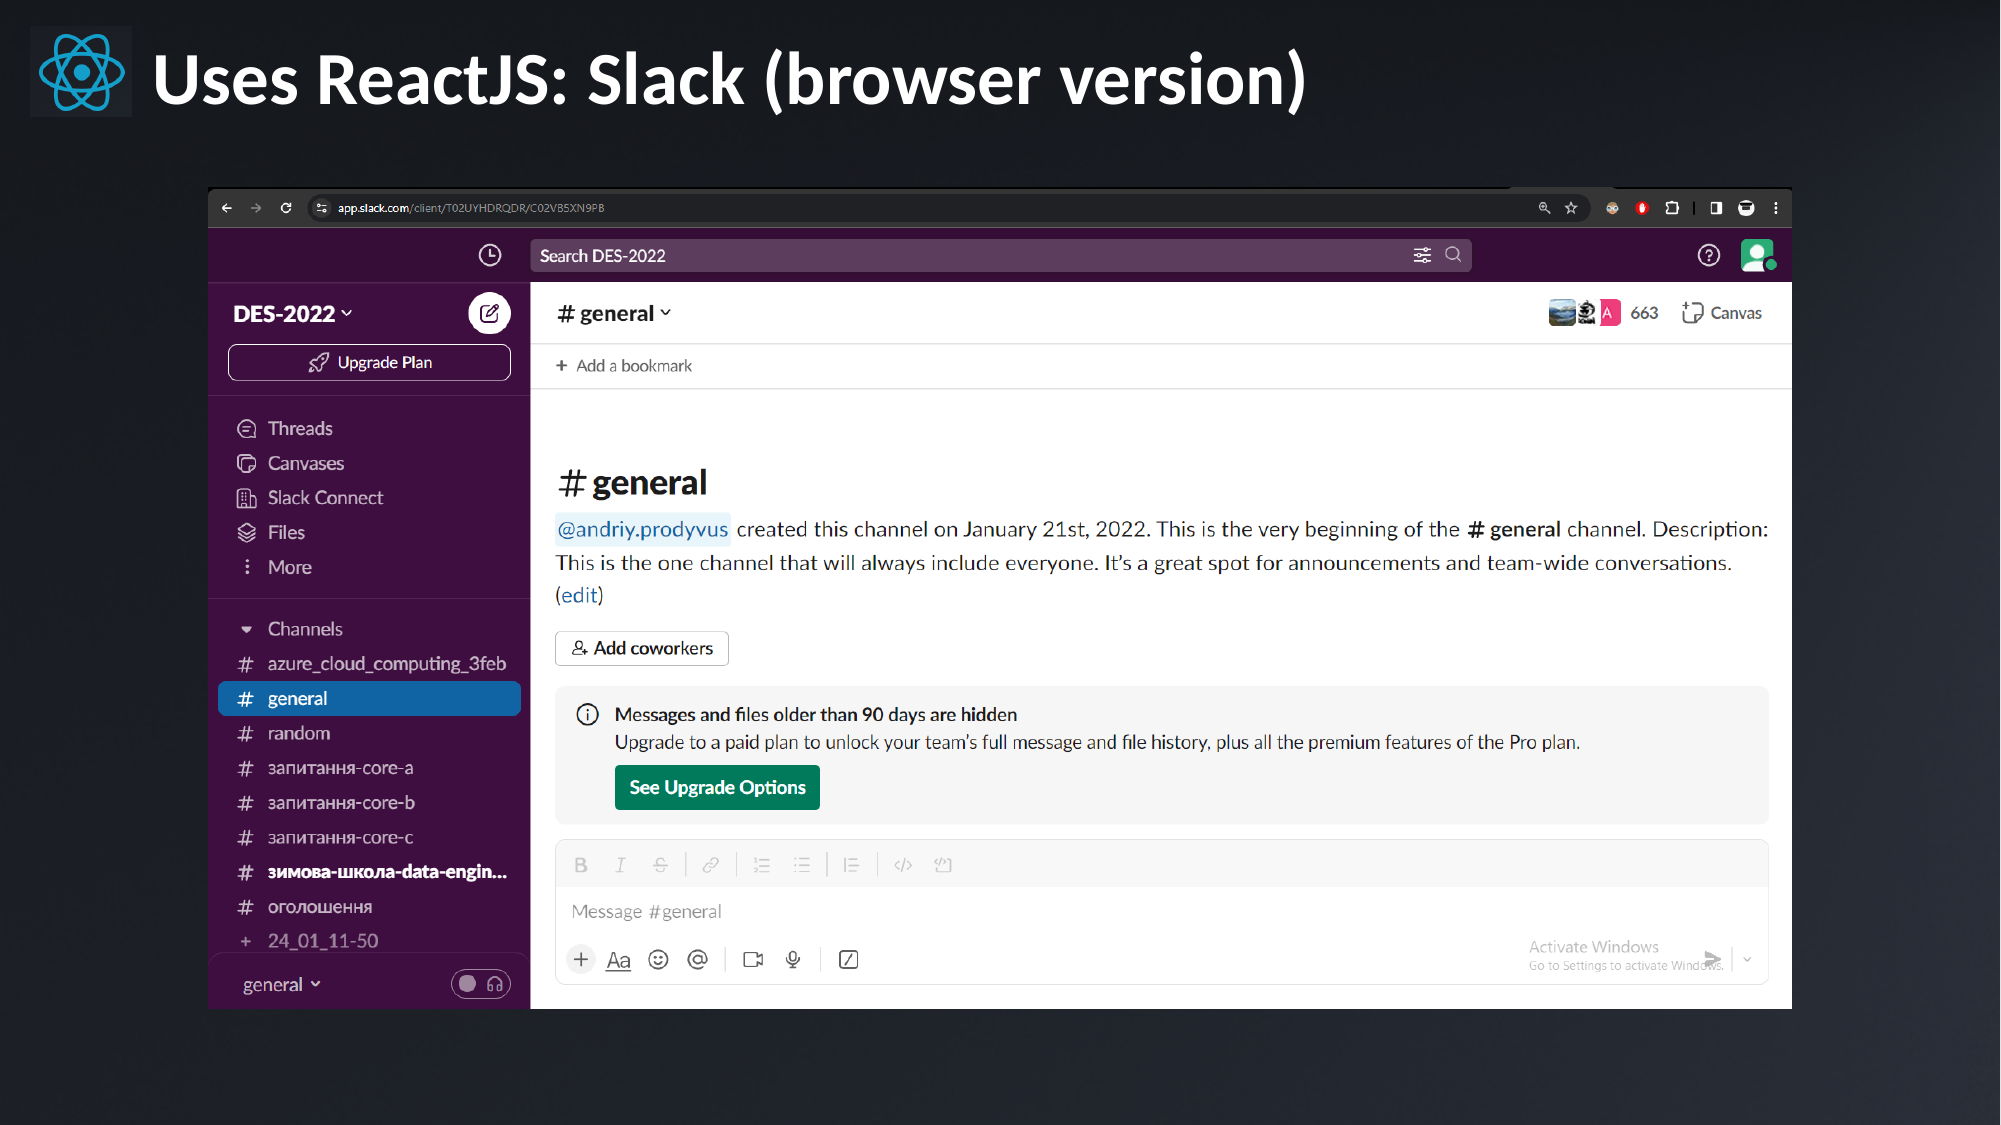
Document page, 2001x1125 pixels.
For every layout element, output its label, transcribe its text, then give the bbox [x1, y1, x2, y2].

picture [0, 0, 2001, 1125]
picture [30, 26, 132, 117]
text_box Uses ReactJS: Slack (browser version) [0, 0, 1572, 129]
